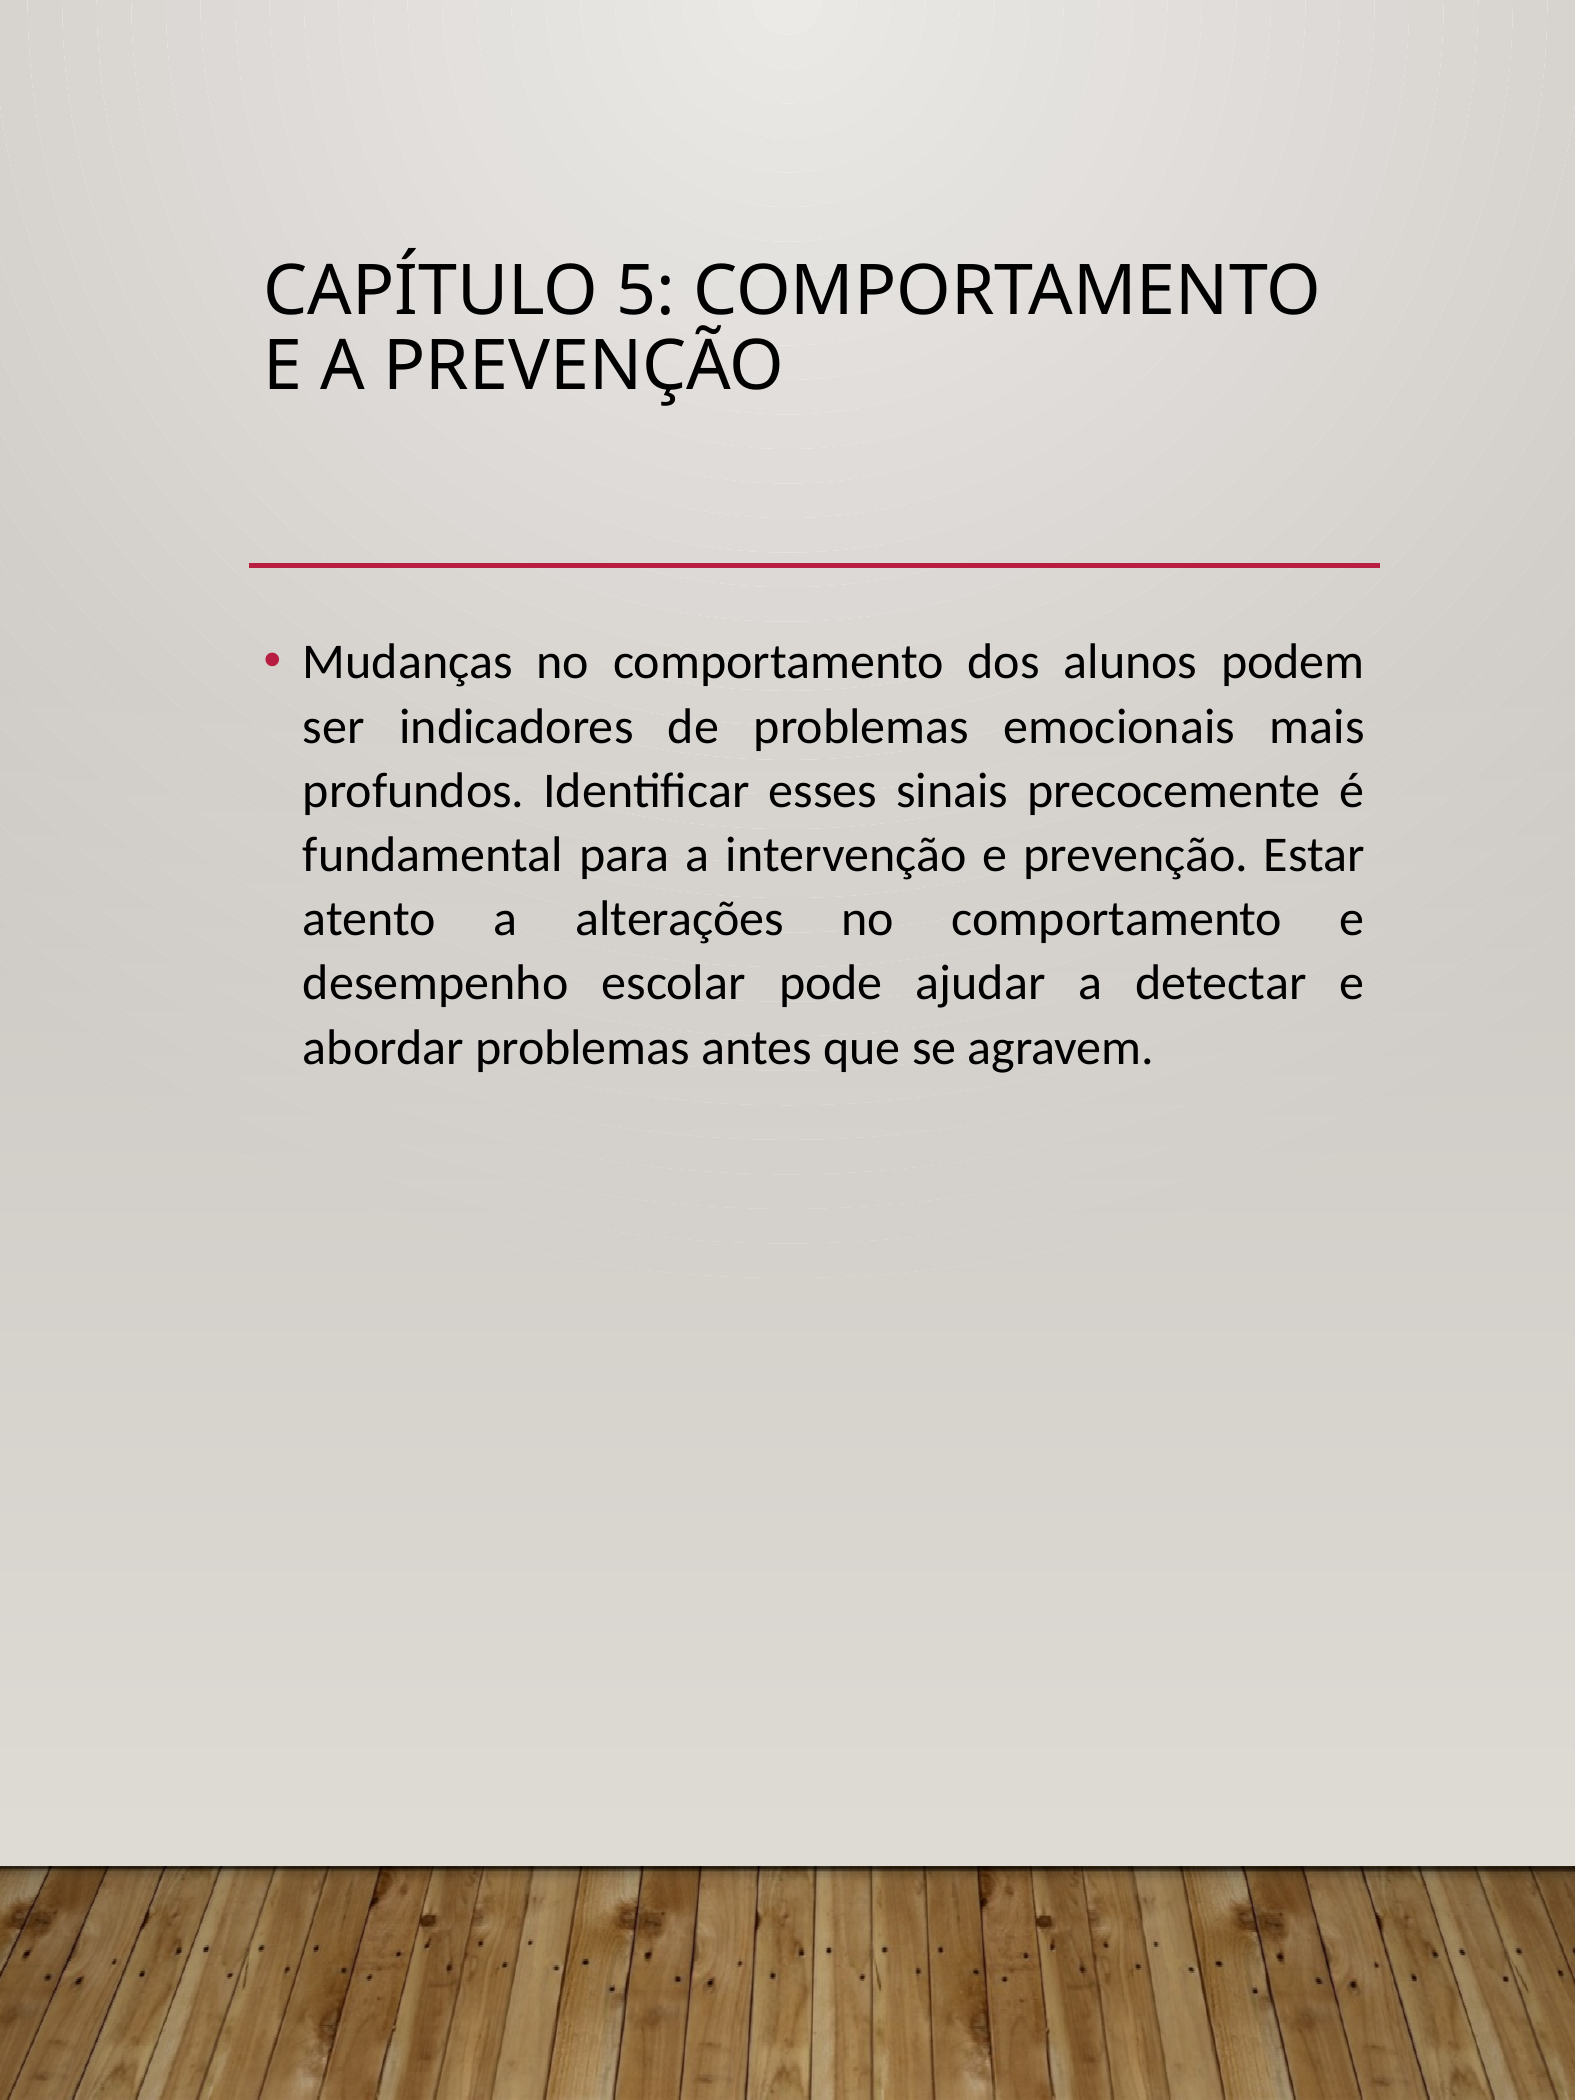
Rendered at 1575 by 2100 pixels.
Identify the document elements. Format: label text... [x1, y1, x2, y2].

title Capítulo 5: Comportamento e a Prevenção [248, 246, 1381, 568]
picture [0, 1866, 1575, 2100]
list Mudanças no comportamento dos alunos podem ser indicadores de problemas emocionais mais profundos. Identificar esses sinais precocemente é fundamental para a intervenção e prevenção. Estar atento a alterações no comportamento e desempenho escolar pode ajudar a detectar e abordar problemas antes que se agravem. [248, 617, 1381, 1674]
